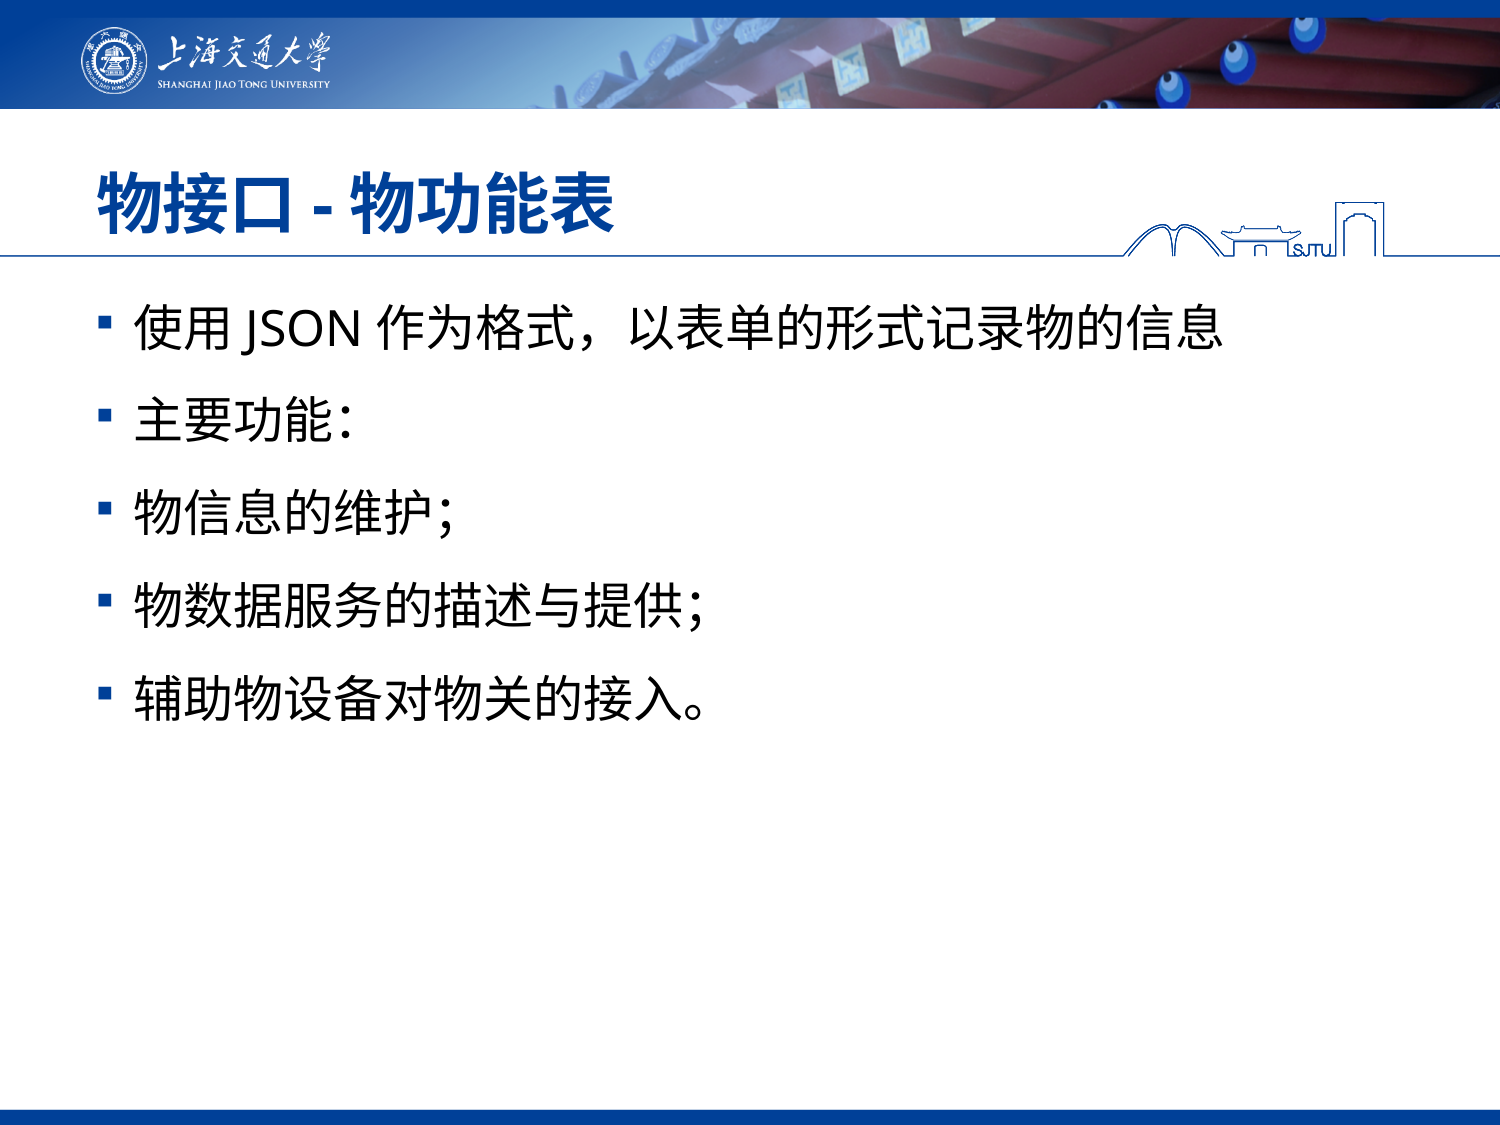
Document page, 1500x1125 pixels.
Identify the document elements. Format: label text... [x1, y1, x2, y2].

title 物接口-物功能表 [81, 159, 1455, 254]
list 使用JSON作为格式，以表单的形式记录物的信息 主要功能： 物信息的维护； 物数据服务的描述与提供； 辅助物设备对物关的接入。 [81, 276, 1455, 1084]
picture [0, 18, 1500, 109]
